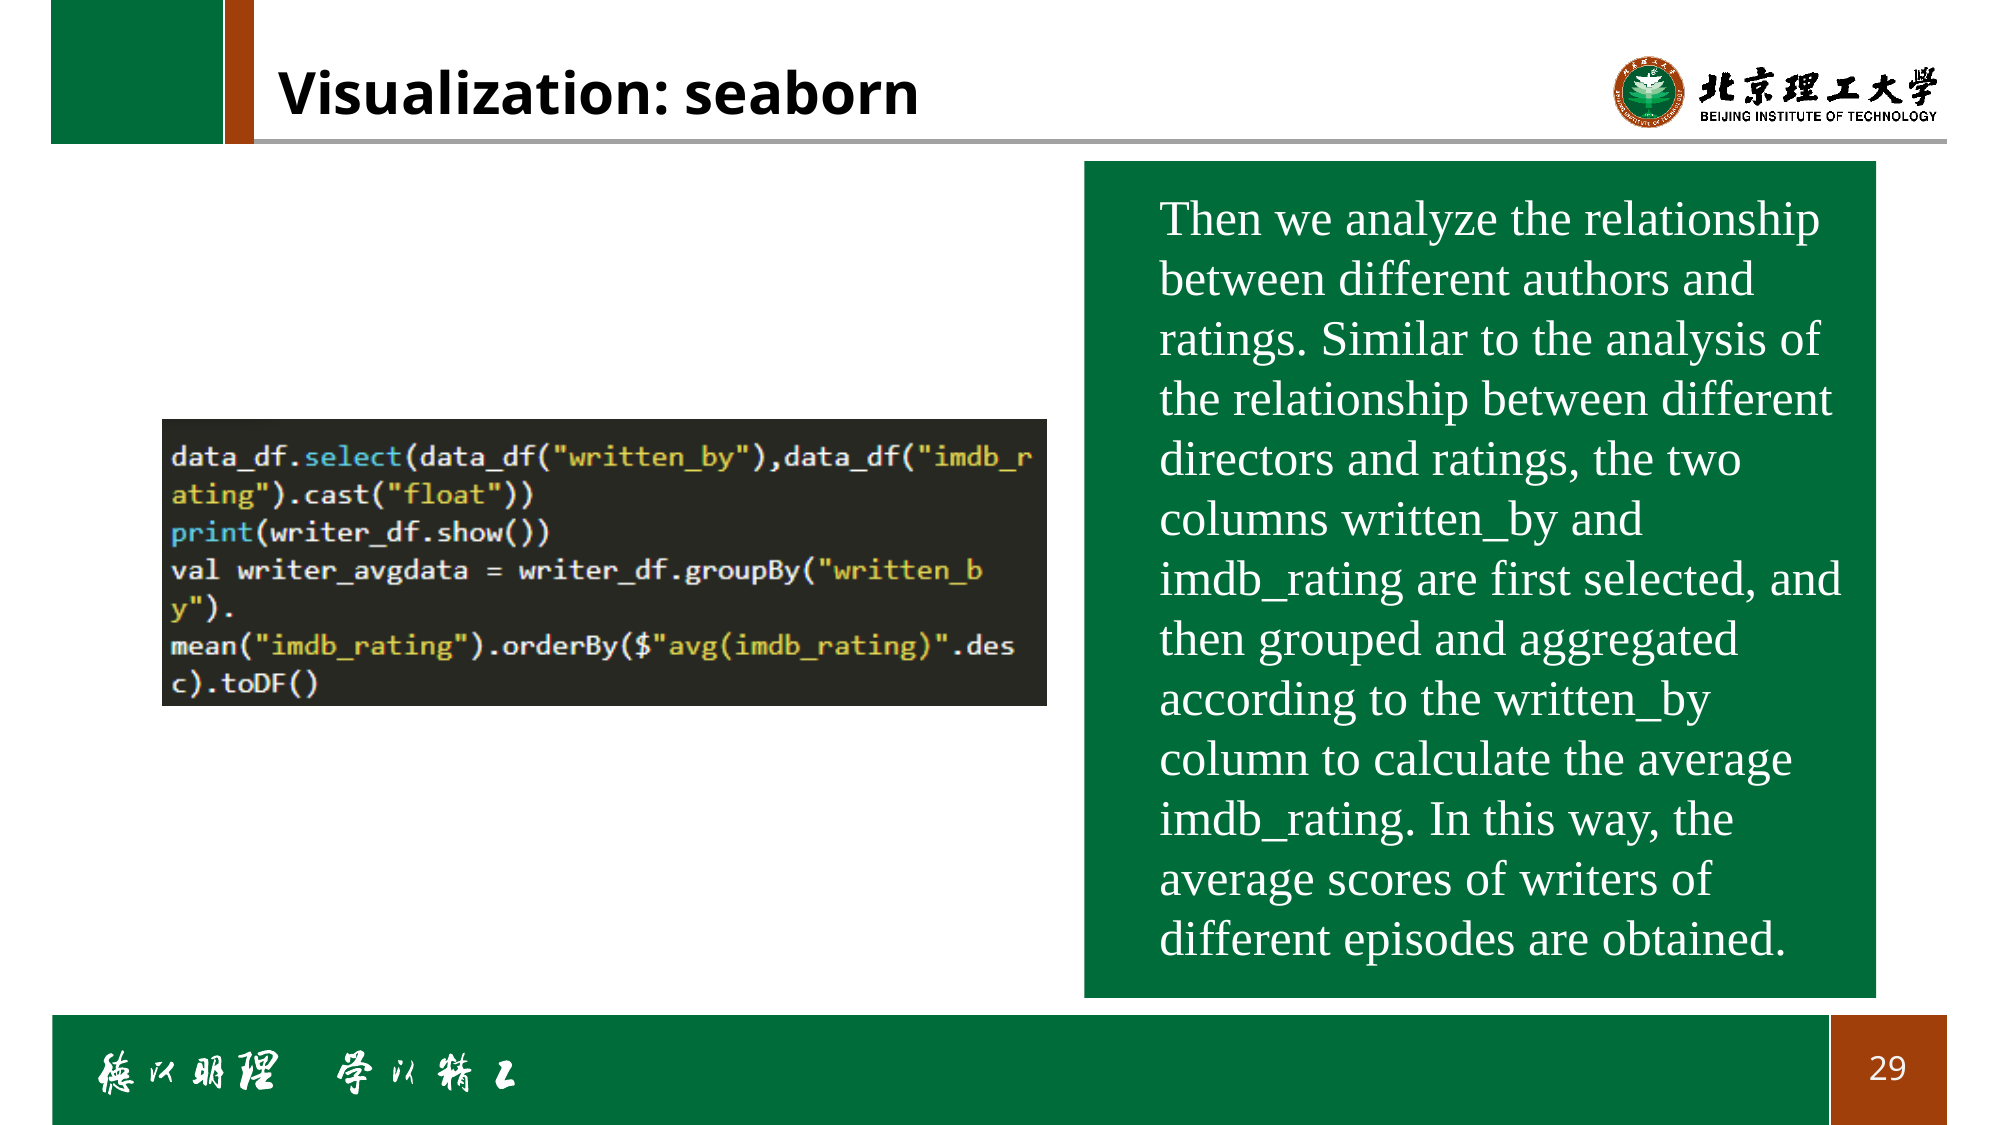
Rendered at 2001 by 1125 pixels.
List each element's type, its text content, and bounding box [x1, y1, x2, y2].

title Visualization: seaborn [263, 56, 1682, 136]
picture [162, 419, 1047, 706]
text_box [1084, 161, 1877, 998]
picture [1682, 56, 1937, 128]
text_box Then we analyze the relationship between different authors and ratings. Similar to the analysis of the relationship between different directors and ratings, the two columns written_by and imdb_rating are first selected, and then grouped and aggregated according to the written_by column to calculate the average imdb_rating. In this way, the average scores of writers of different episodes are obtained. [1144, 178, 1877, 973]
